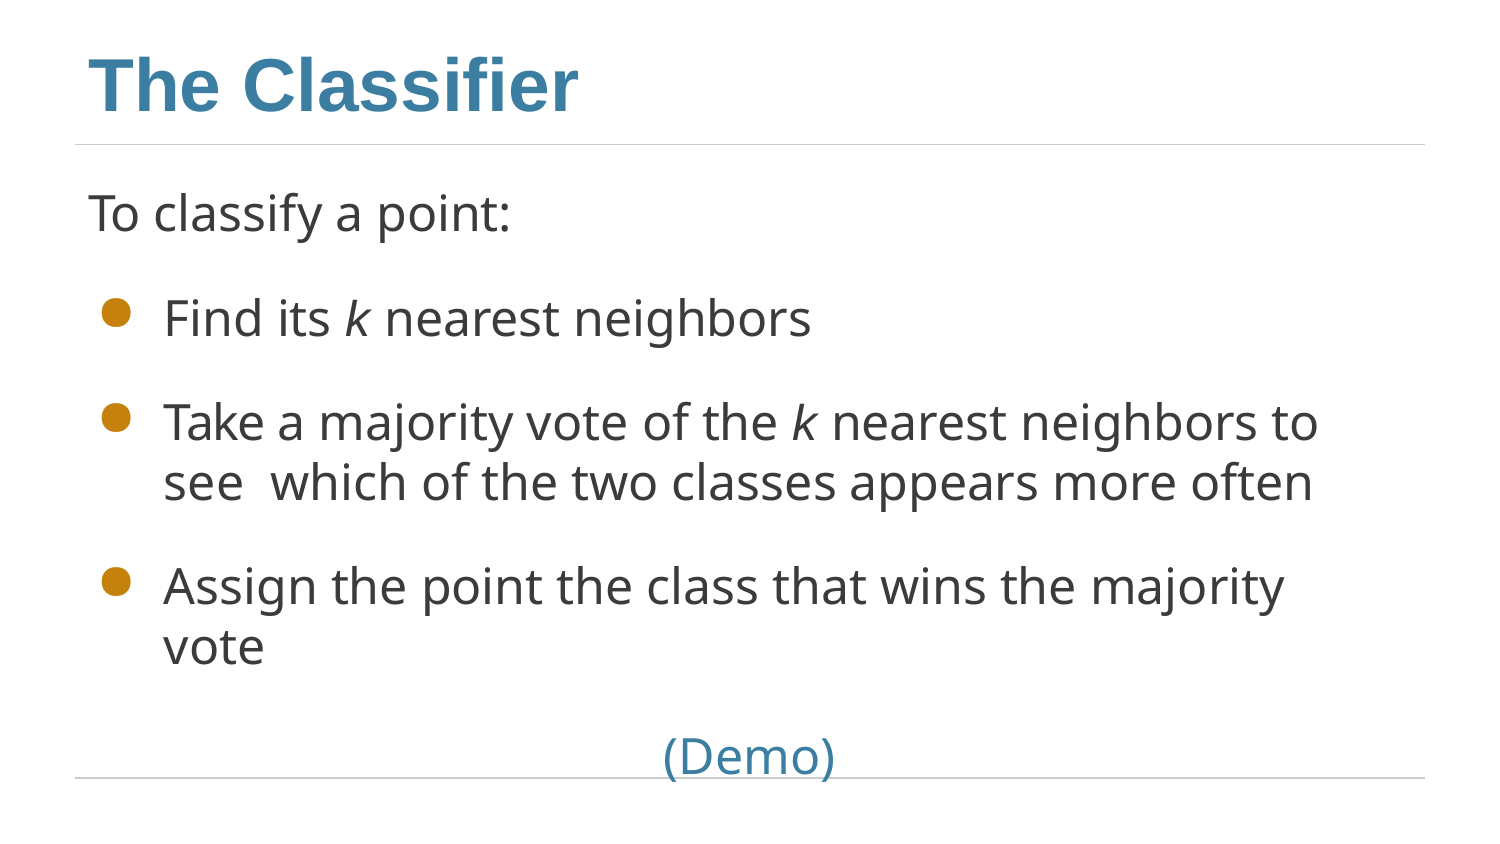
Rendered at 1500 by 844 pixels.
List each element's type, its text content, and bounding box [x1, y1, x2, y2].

text_box To classify a point: Find its k nearest neighbors Take a majority vote of the k nearest neighbors to see which of the two classes appears more often Assign the point the class that wins the majority vote (Demo) [86, 179, 1353, 785]
title The Classifier [86, 34, 583, 178]
